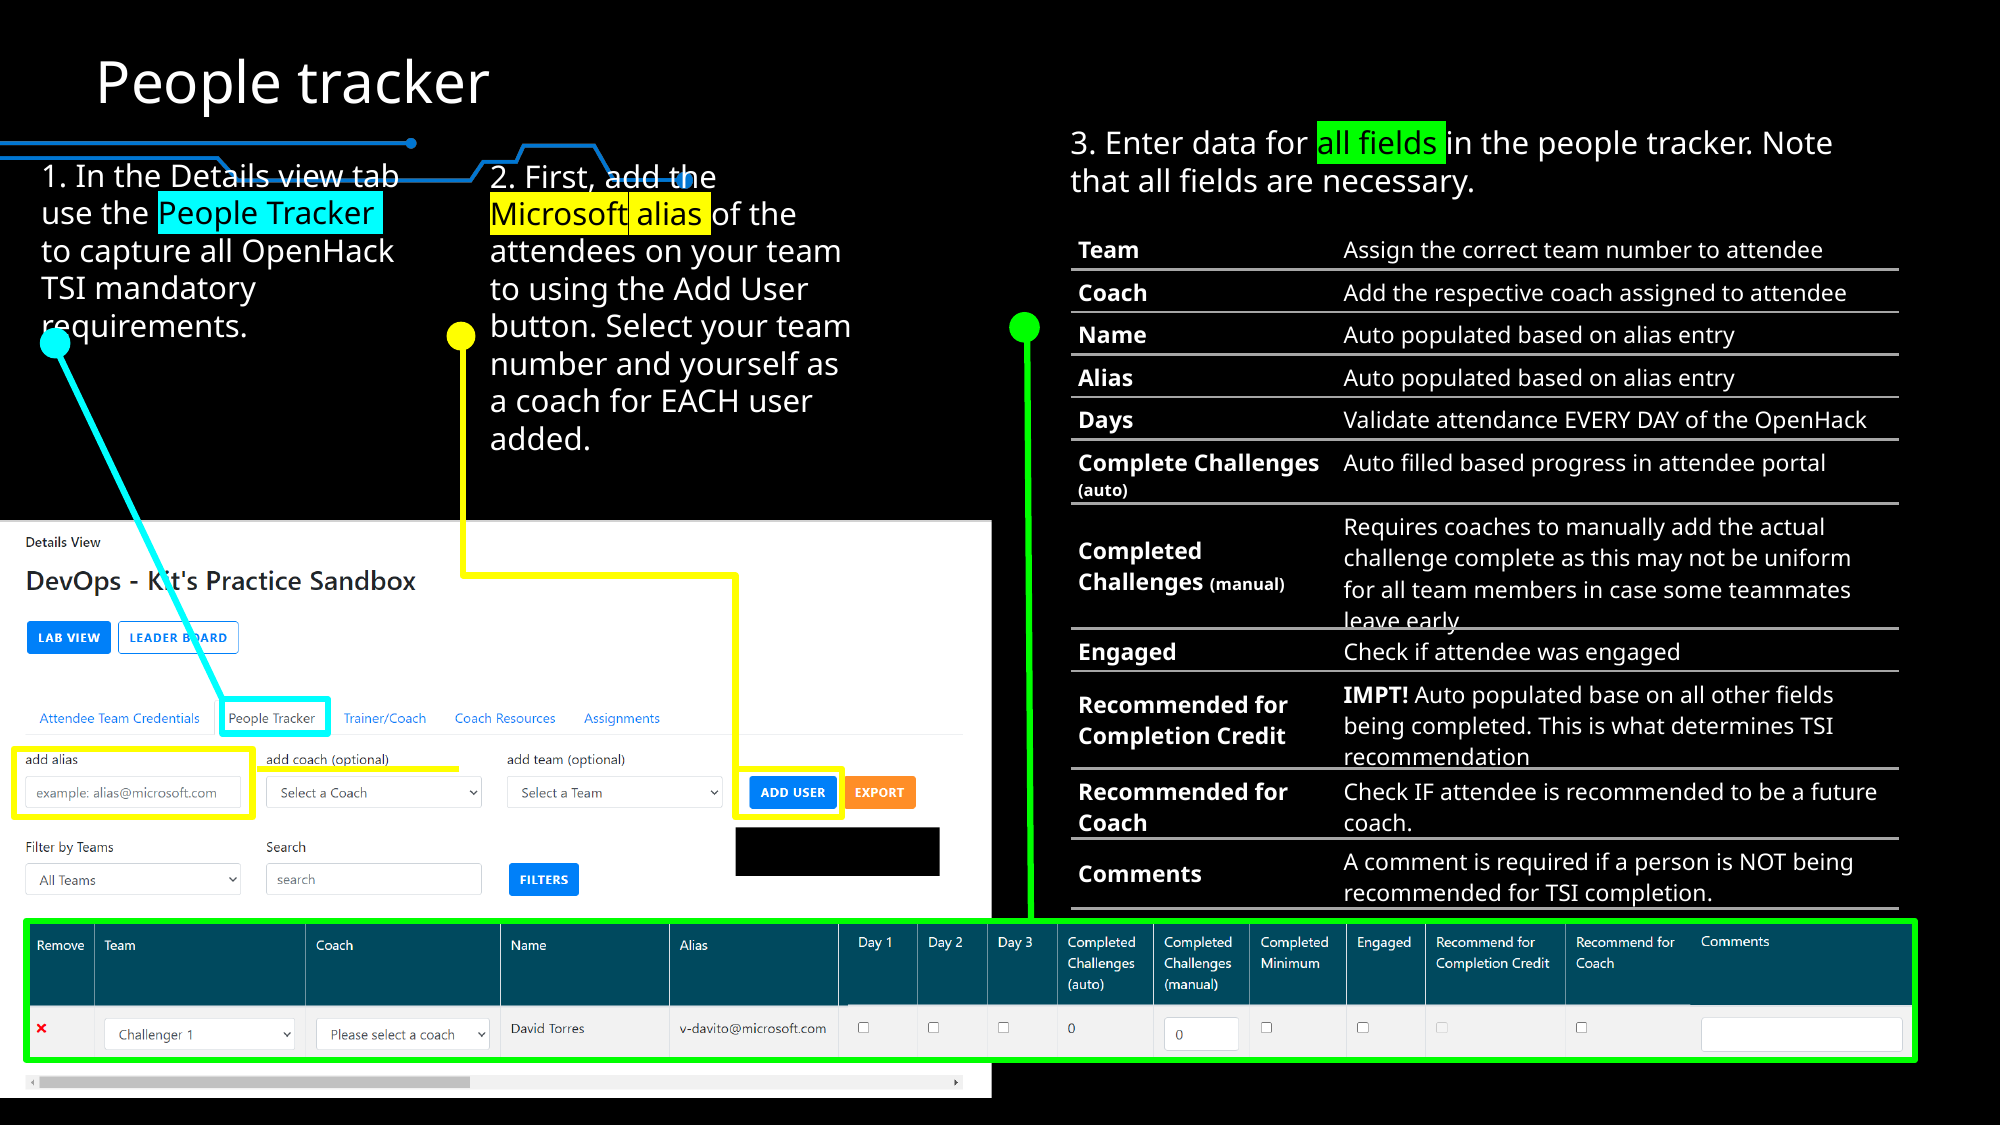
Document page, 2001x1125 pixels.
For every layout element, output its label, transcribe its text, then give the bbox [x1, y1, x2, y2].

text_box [848, 920, 1914, 1062]
table_header Assign the correct team number to attendee [1329, 227, 1899, 268]
table_cell Auto populated based on alias entry [1329, 356, 1899, 396]
table_cell Auto filled based progress in attendee portal [1329, 441, 1899, 502]
text_box 1. In the Details view tab use the People Tracker to capture all OpenHack TSI mandatory requirements. [26, 148, 424, 351]
text_box 2. First, add the Microsoft alias of the attendees on your team to using the Add User button. Select your team number and yourself as a coach for EACH user added. [475, 149, 873, 464]
table_cell IMPT! Auto populated base on all other fields being completed. This is what determines TSI recommendation [1329, 672, 1899, 767]
table_cell Name [1071, 313, 1329, 353]
table_cell Recommended for Completion Credit [1071, 672, 1329, 767]
table_cell Alias [1071, 356, 1329, 396]
picture [0, 105, 693, 189]
table_cell Completed Challenges (manual) [1071, 505, 1329, 627]
table_cell A comment is required if a person is NOT being recommended for TSI completion. [1329, 840, 1899, 907]
table_cell Requires coaches to manually add the actual challenge complete as this may not be uniform for all team members in case some teammates leave early [1329, 505, 1899, 627]
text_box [40, 328, 329, 734]
text_box 3. Enter data for all fields in the people tracker. Note that all fields are necessary. [1055, 115, 1915, 206]
table_cell Auto populated based on alias entry [1329, 313, 1899, 353]
table_cell Check if attendee was engaged [1329, 630, 1899, 670]
table_header Team [1071, 227, 1329, 268]
table_cell Complete Challenges (auto) [1071, 441, 1329, 502]
table_cell Engaged [1071, 630, 1329, 670]
table_cell Validate attendance EVERY DAY of the OpenHack [1329, 398, 1899, 438]
table_cell Coach [1071, 271, 1329, 311]
table_cell Add the respective coach assigned to attendee [1329, 271, 1899, 311]
table_cell Check IF attendee is recommended to be a future coach. [1329, 770, 1899, 837]
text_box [365, 438, 834, 712]
picture [0, 520, 992, 1098]
table_cell Comments [1071, 840, 1329, 907]
table_cell Days [1071, 398, 1329, 438]
text_box [1009, 311, 1040, 343]
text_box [1026, 335, 1032, 920]
table_cell Recommended for Coach [1071, 770, 1329, 837]
title People tracker [95, 34, 1317, 116]
text_box [445, 320, 475, 352]
